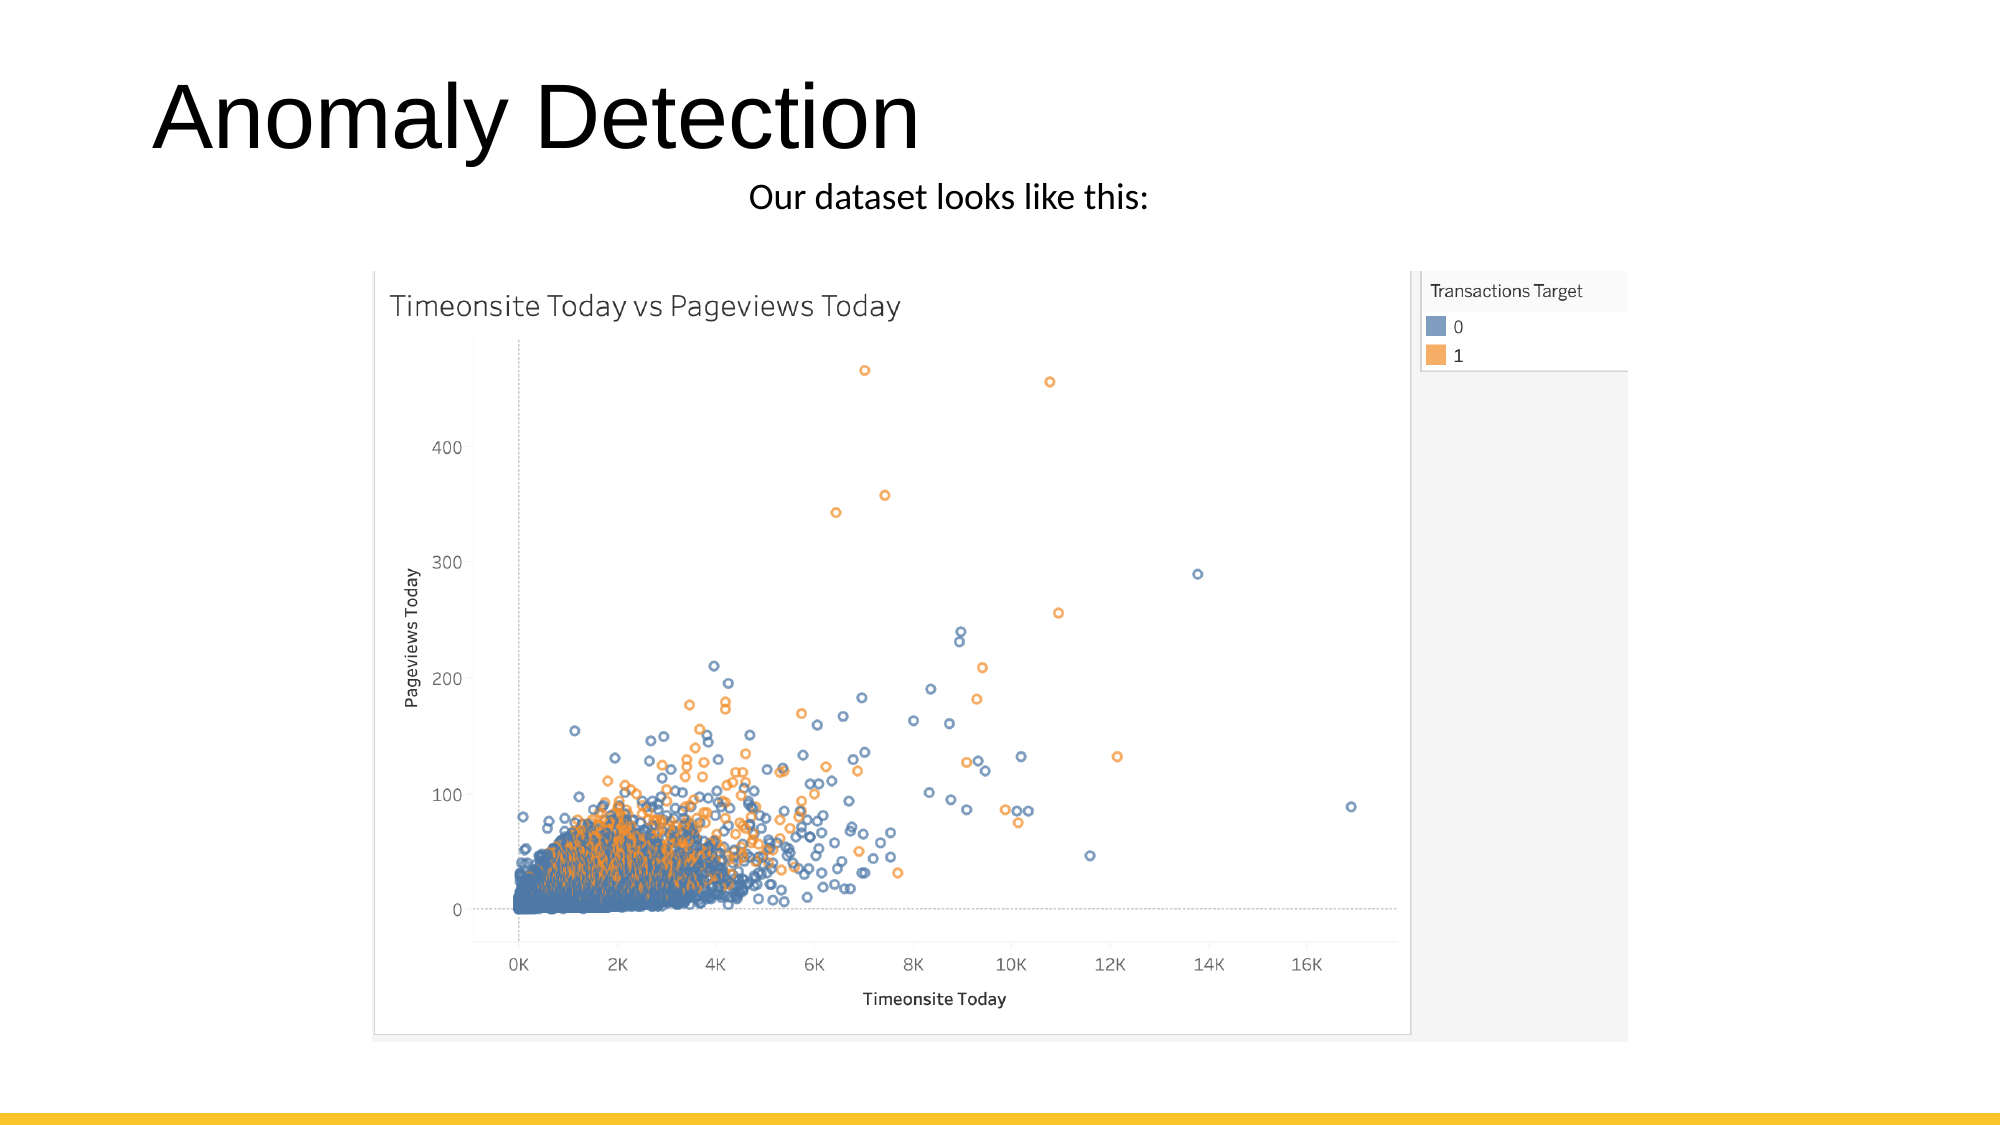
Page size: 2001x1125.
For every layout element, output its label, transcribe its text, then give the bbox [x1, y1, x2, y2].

list Our dataset looks like this: [733, 169, 1626, 269]
title Anomaly Detection [137, 9, 1863, 228]
picture [372, 271, 1628, 1042]
text_box [0, 1113, 2000, 1125]
